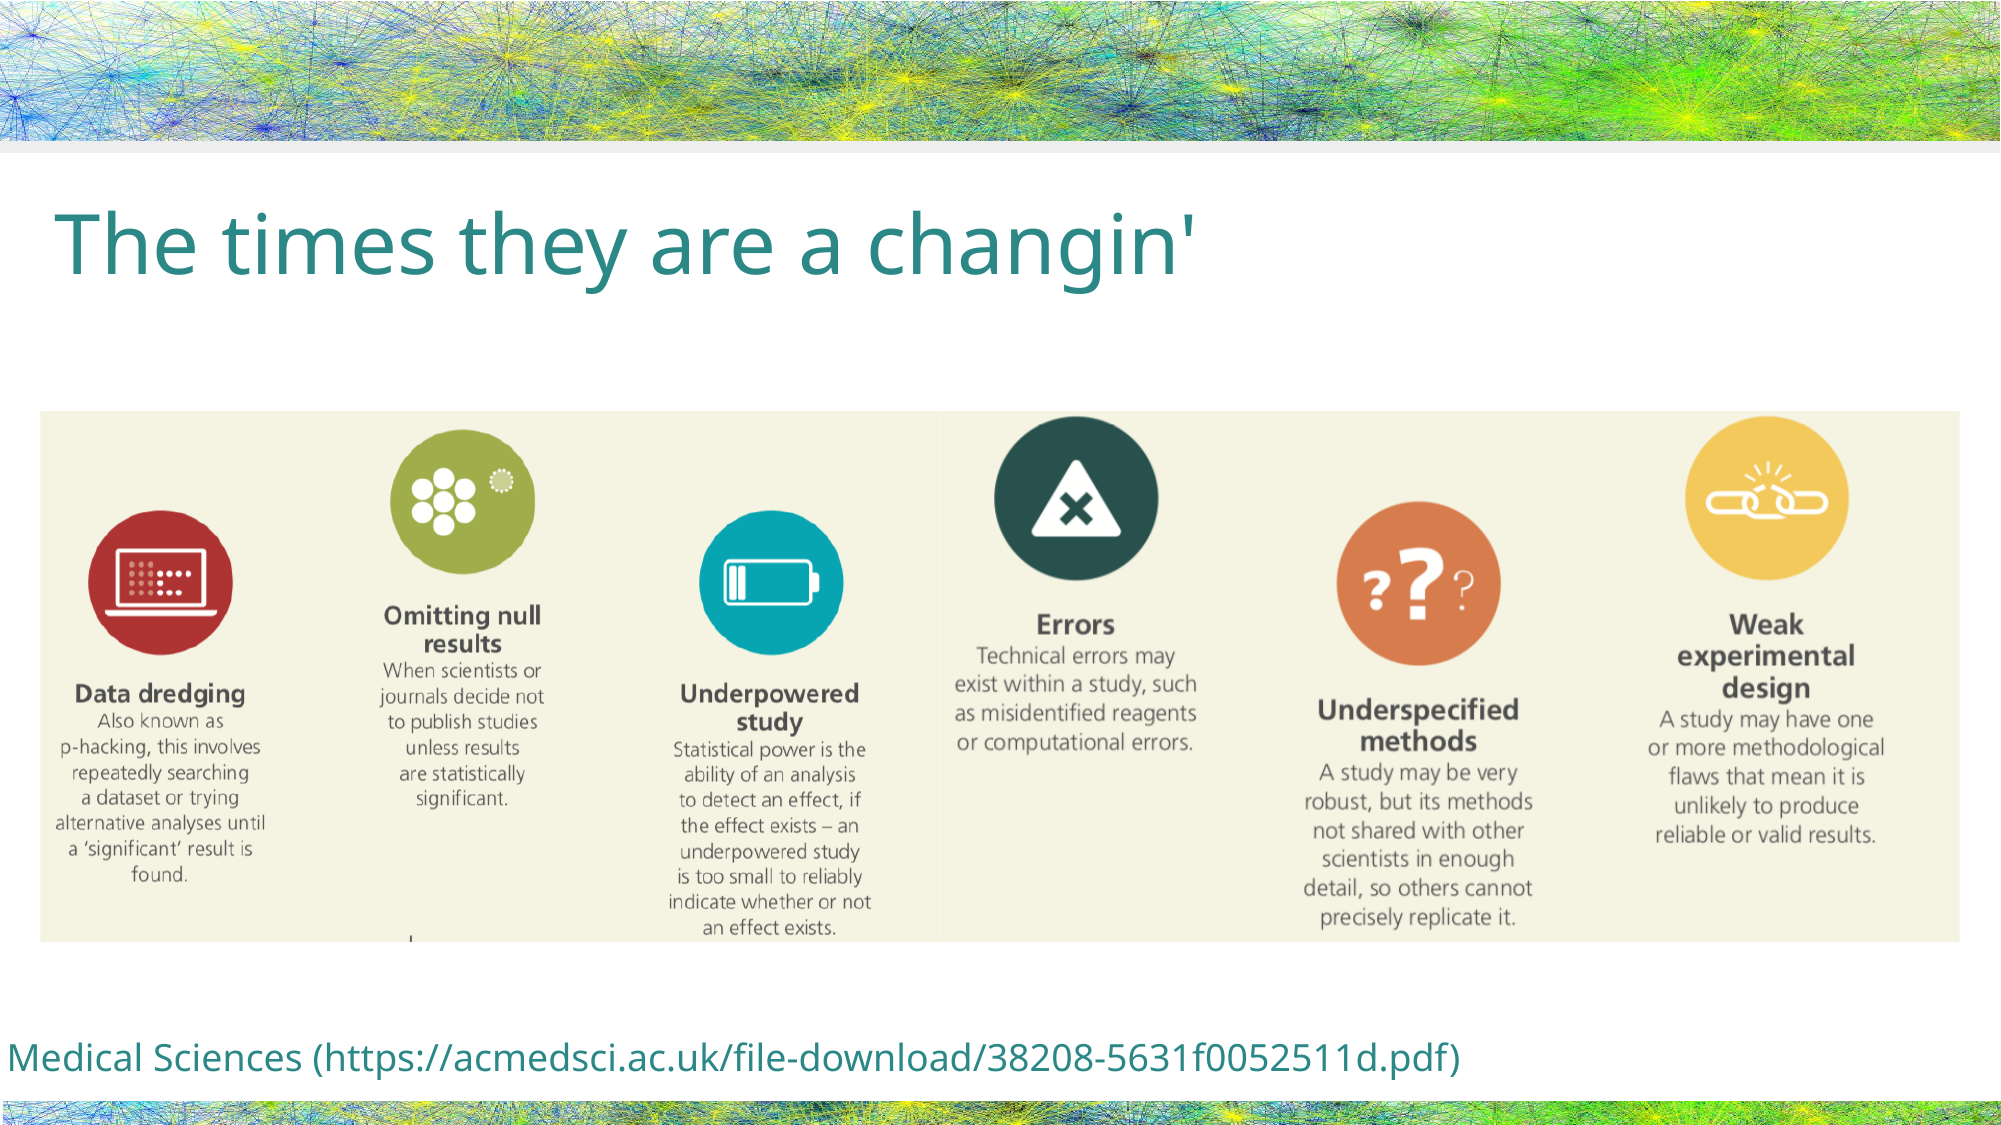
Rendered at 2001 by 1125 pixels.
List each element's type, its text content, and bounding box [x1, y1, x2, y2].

picture [2, 1100, 2001, 1125]
text_box Academy of Medical Sciences (https://acmedsci.ac.uk/file-download/38208-5631f0052511d.pdf) [0, 1026, 1477, 1087]
text_box The times they are a changin' [40, 183, 1885, 299]
picture [0, 0, 2000, 146]
picture [39, 410, 1961, 942]
